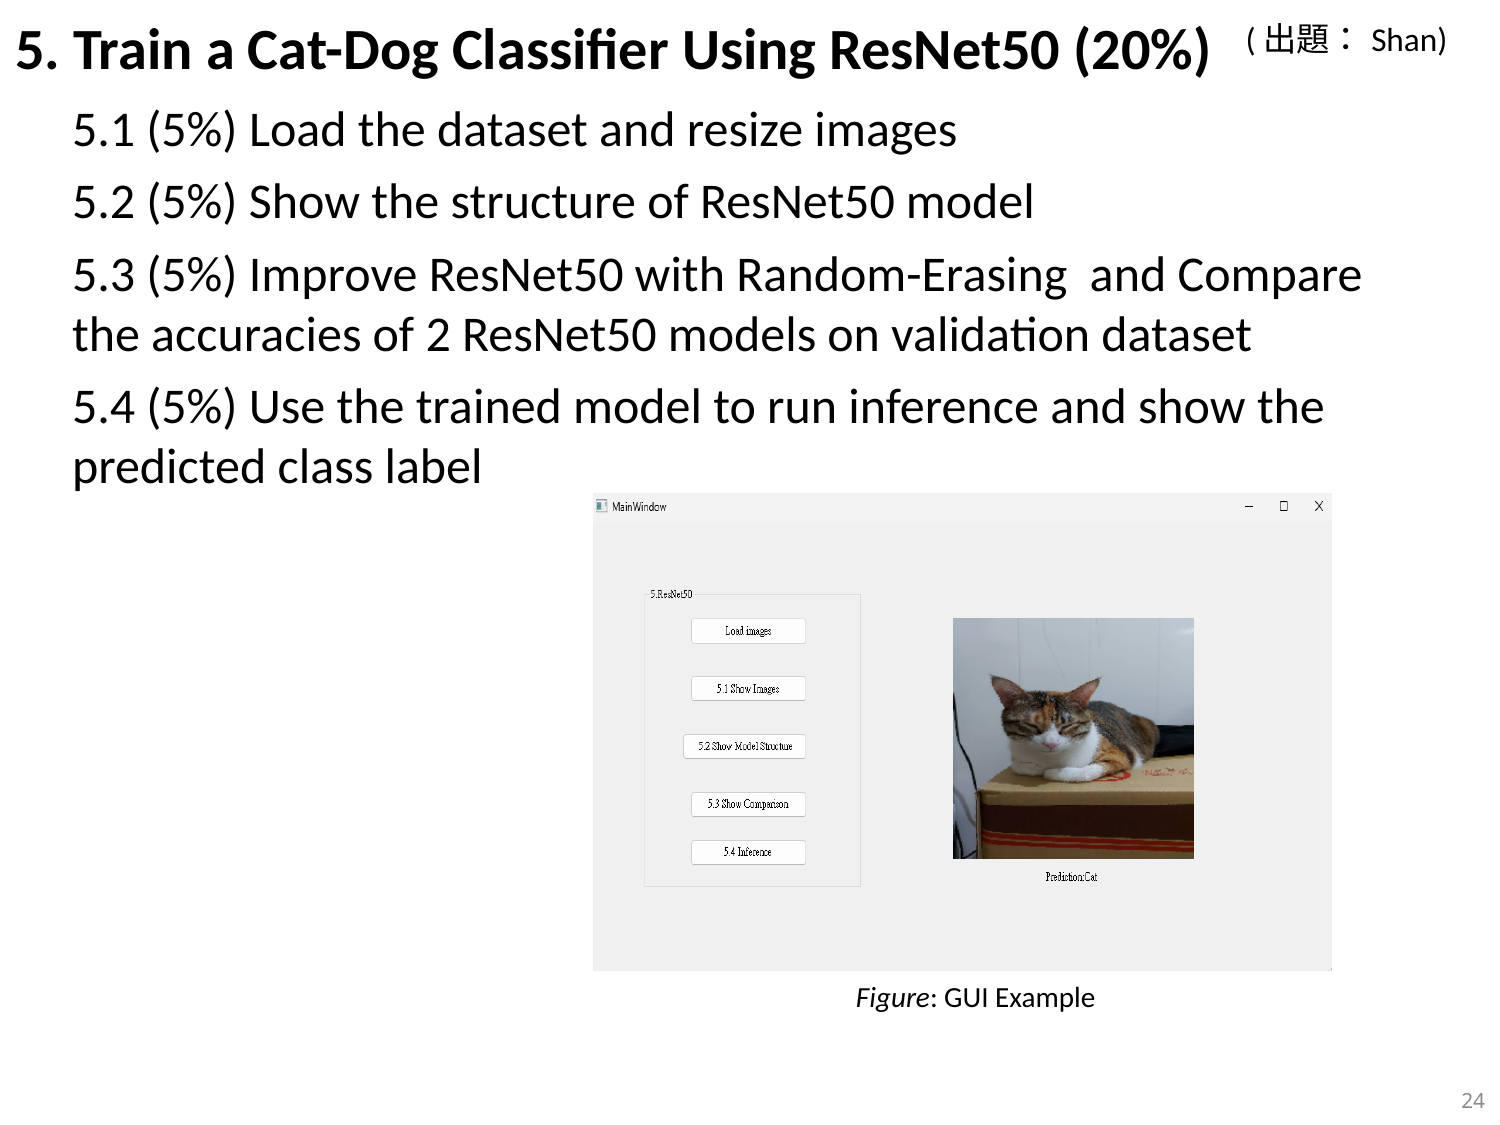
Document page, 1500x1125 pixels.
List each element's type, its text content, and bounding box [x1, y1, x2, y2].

text_box 5.1 (5%) Load the dataset and resize images 5.2 (5%) Show the structure of ResNet50 model 5.3 (5%) Improve ResNet50 with Random-Erasing and Compare the accuracies of 2 ResNet50 models on validation dataset 5.4 (5%) Use the trained model to run inference and show the predicted class label [57, 88, 1440, 567]
text_box Figure: GUI Example [636, 971, 1316, 1021]
text_box (出題：Shan) [1230, 11, 1500, 66]
picture [592, 493, 1332, 971]
text_box 5. Train a Cat-Dog Classifier Using ResNet50 (20%) [0, 0, 1500, 102]
slide_number 24 [1162, 1079, 1500, 1125]
